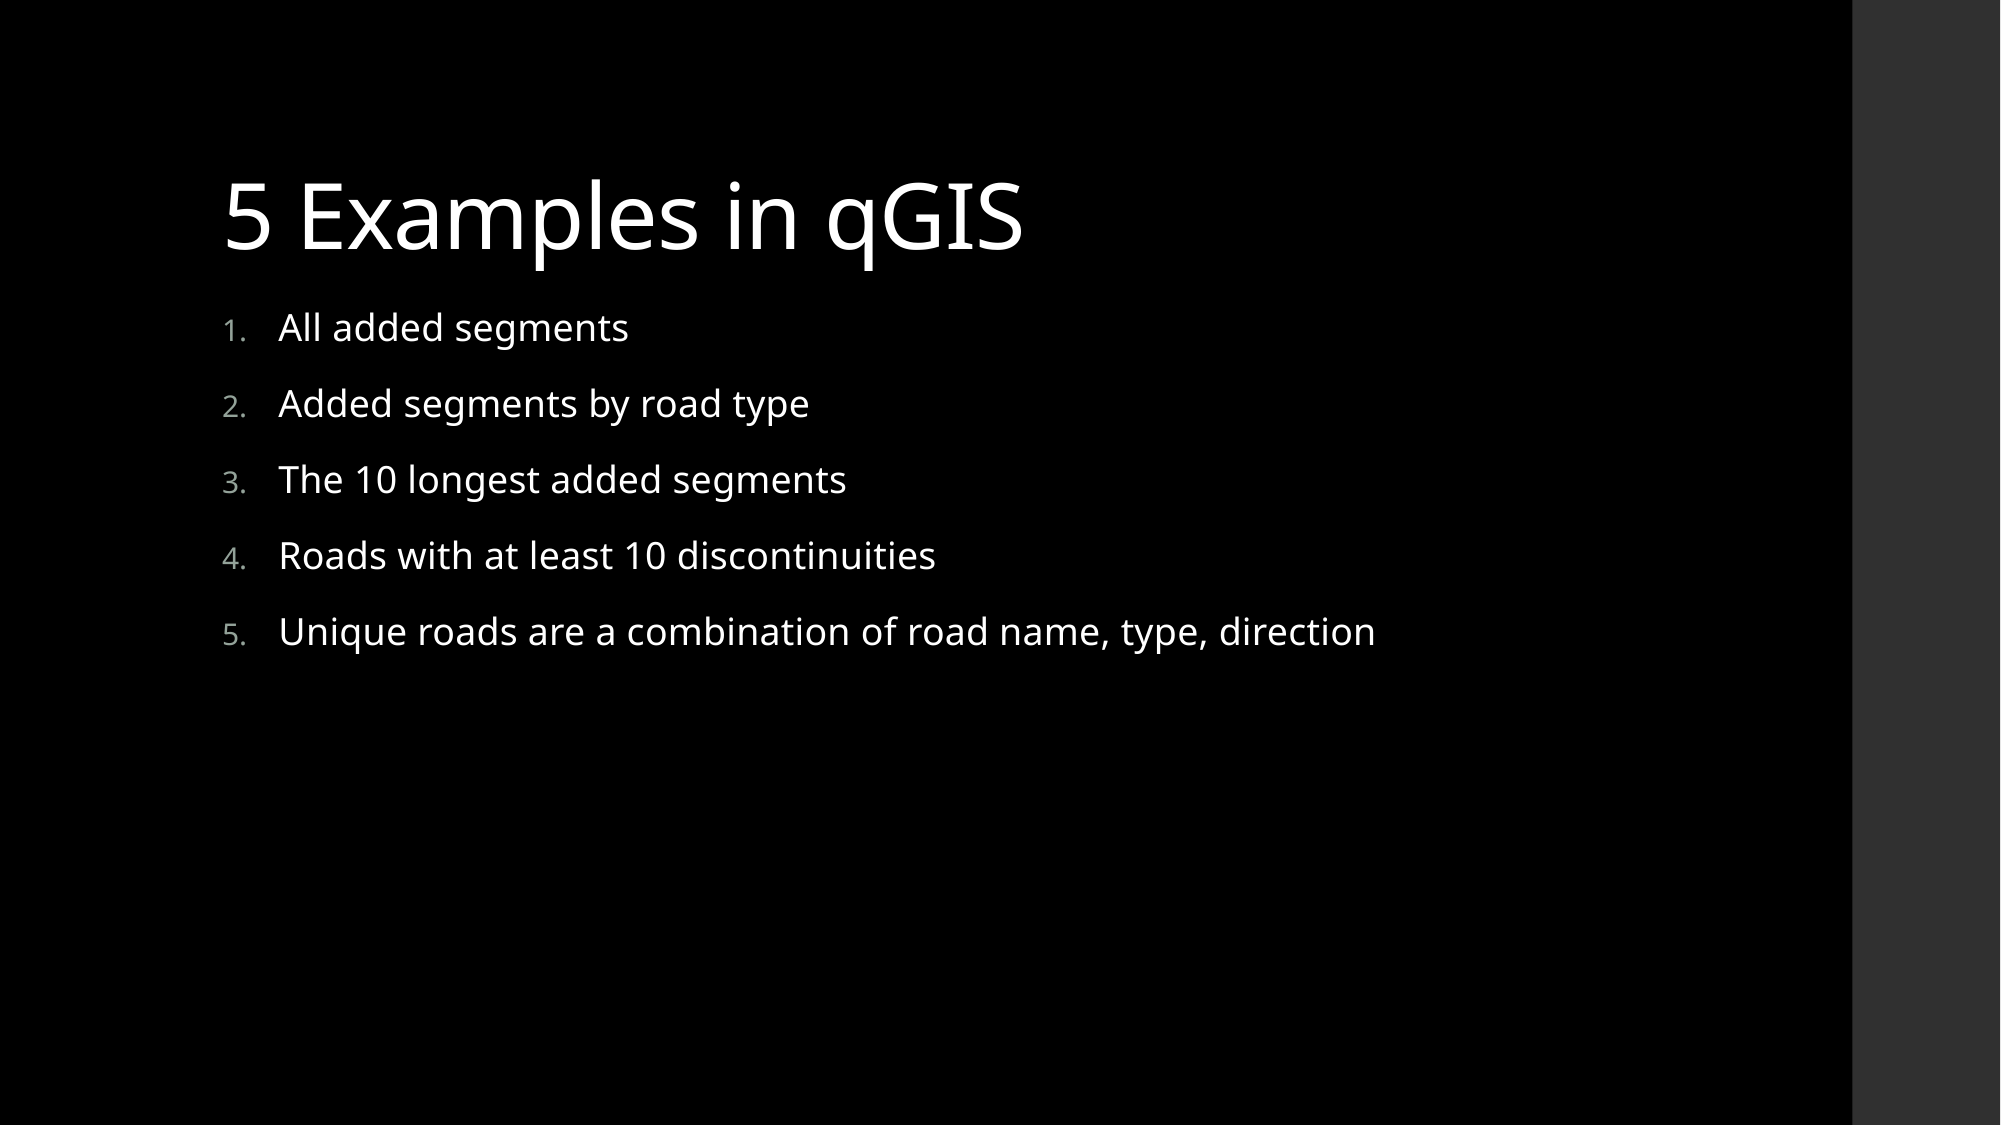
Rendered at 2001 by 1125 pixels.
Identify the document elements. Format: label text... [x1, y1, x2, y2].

title 5 Examples in qGIS [206, 60, 1797, 278]
list All added segments Added segments by road type The 10 longest added segments Roads with at least 10 discontinuities Unique roads are a combination of road name, type, direction [206, 299, 1617, 1014]
